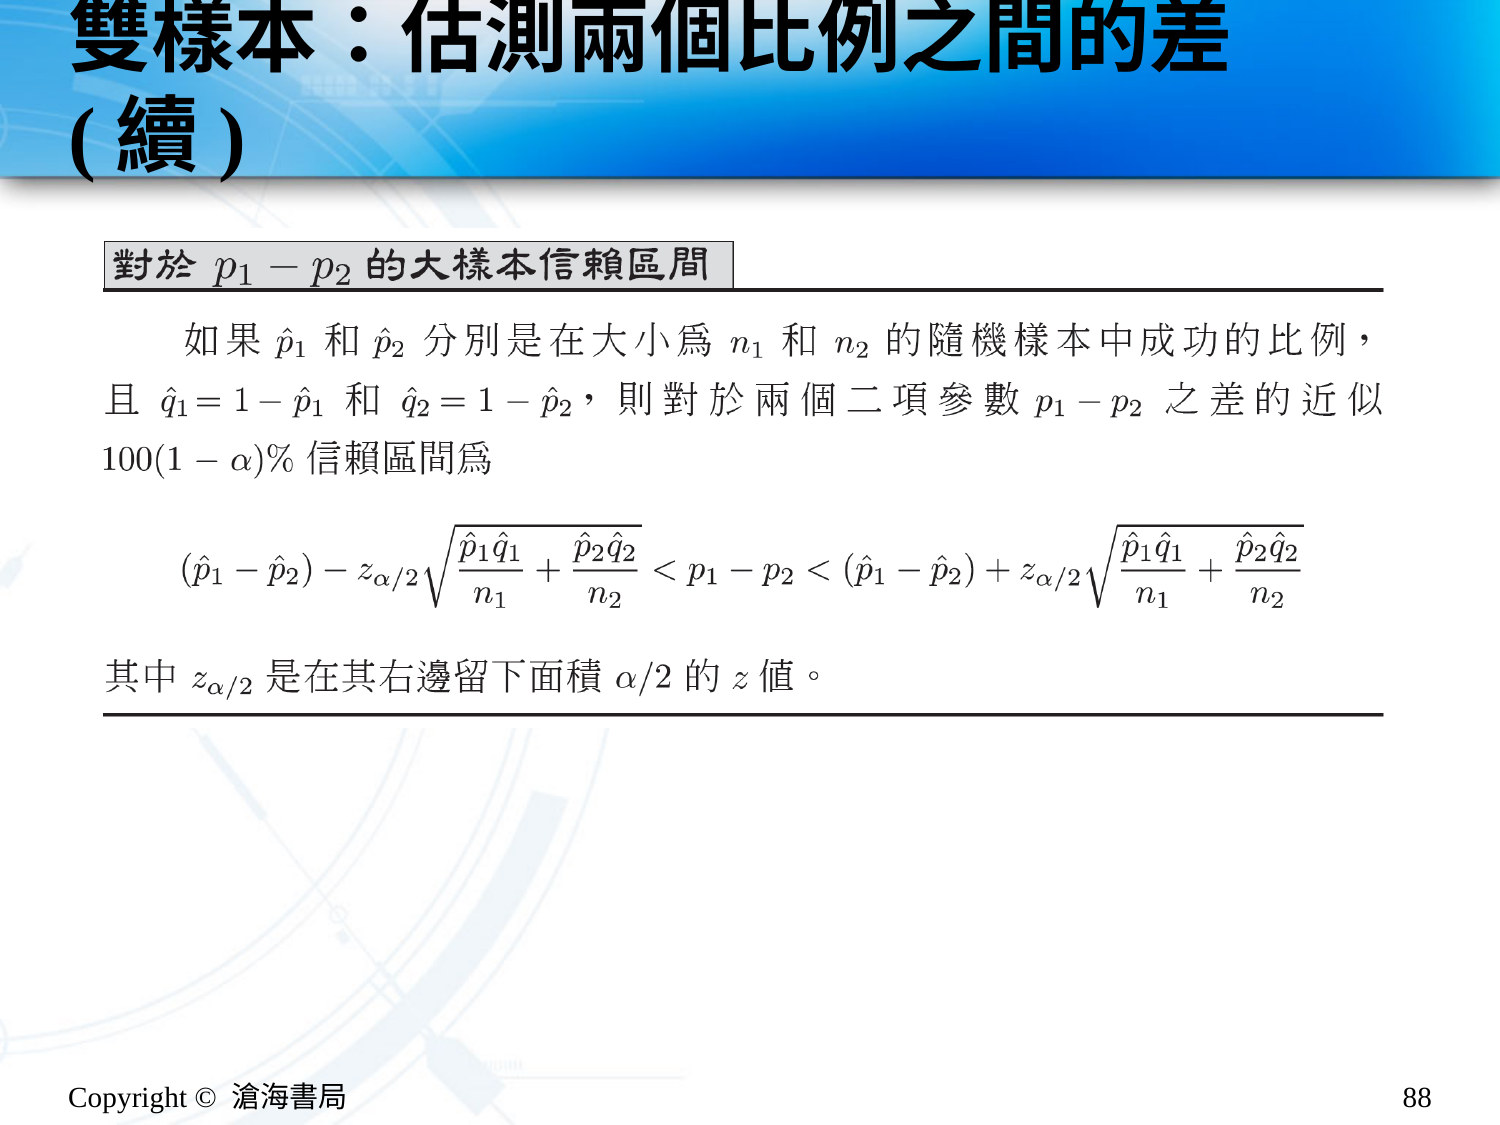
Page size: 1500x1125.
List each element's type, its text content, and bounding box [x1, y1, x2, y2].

picture [0, 0, 1500, 1125]
picture [1158, 0, 1424, 7]
picture [1113, 0, 1122, 7]
slide_number 88 [1134, 1070, 1448, 1125]
picture [1083, 0, 1092, 7]
slide_number Copyright © 滄海書局 [52, 1070, 366, 1125]
title 雙樣本：估測兩個比例之間的差(續) [52, 7, 1448, 158]
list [88, 228, 1400, 729]
